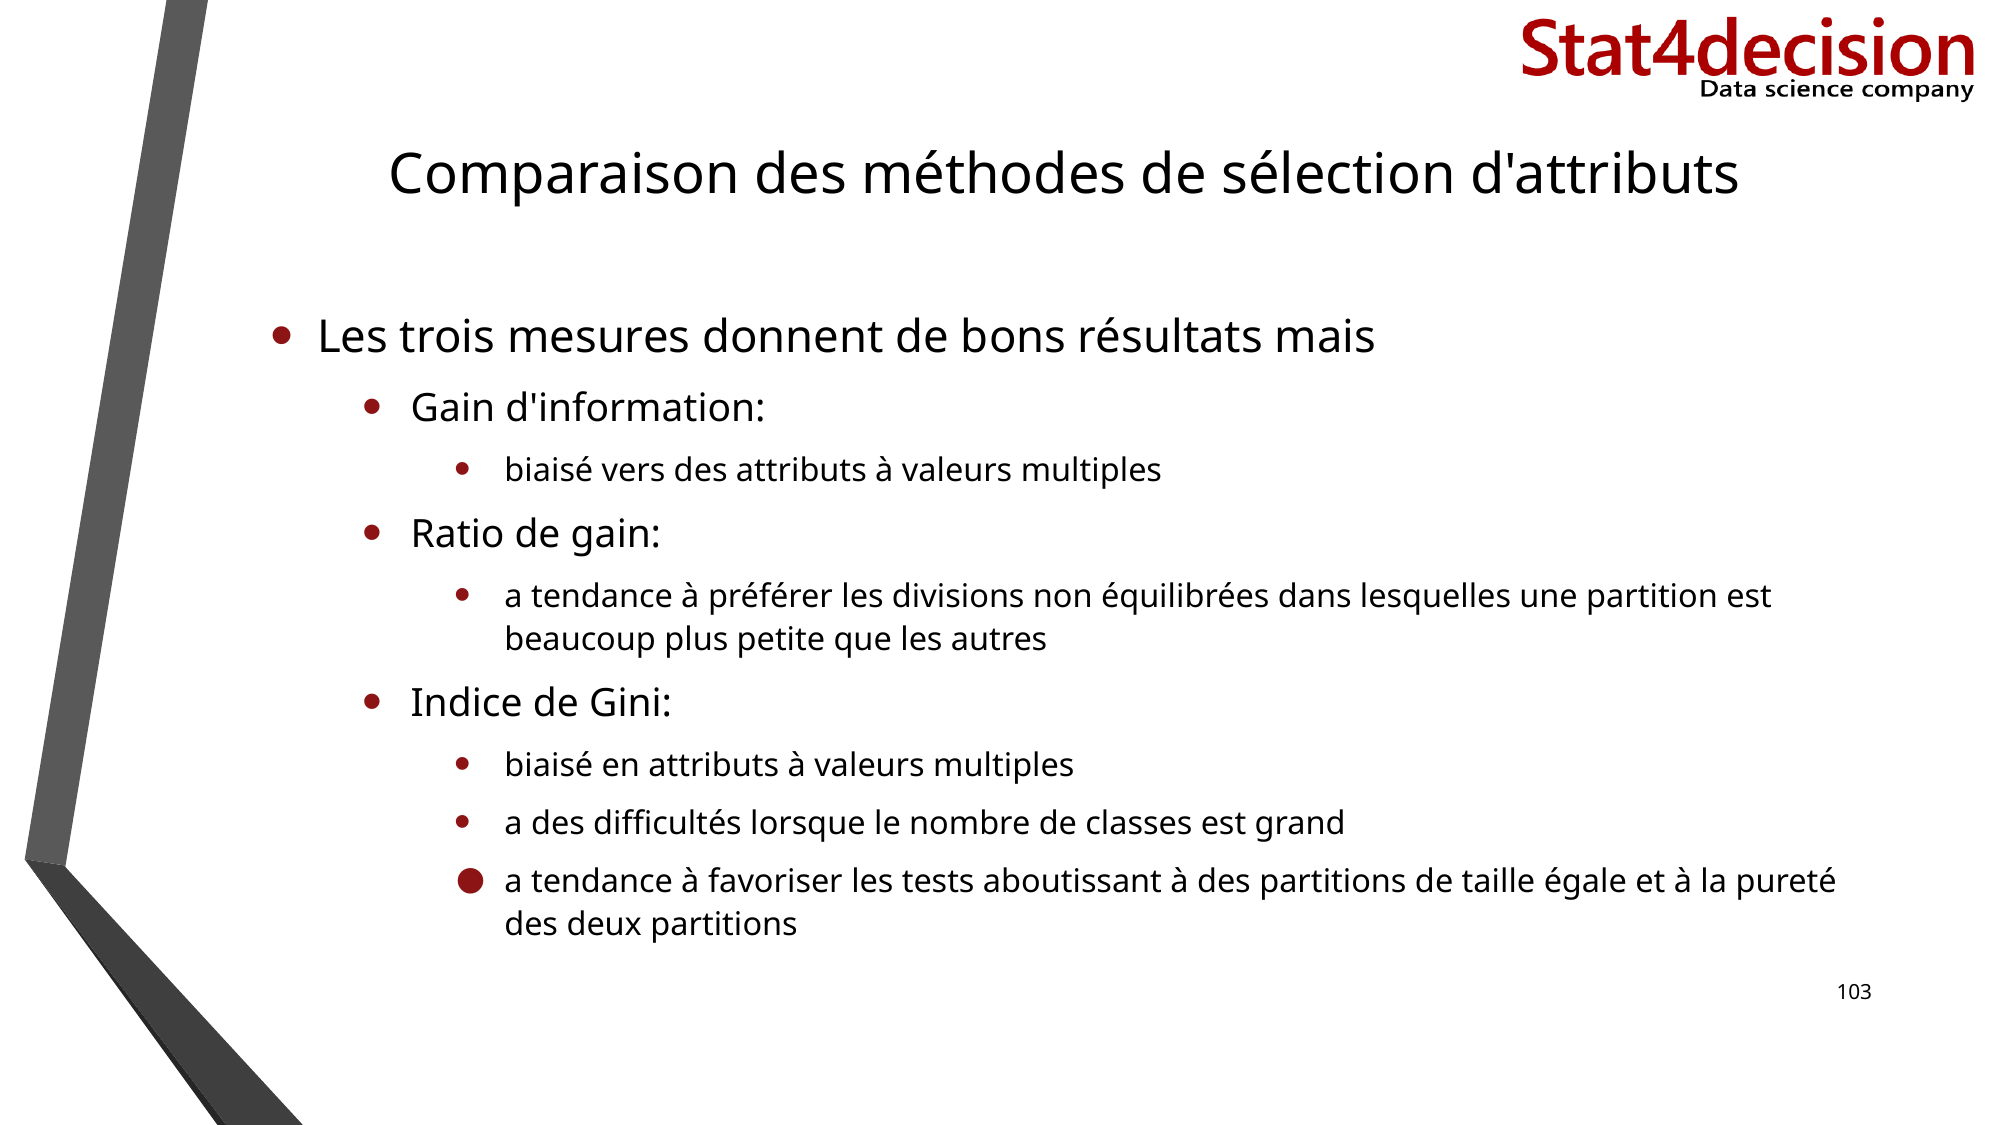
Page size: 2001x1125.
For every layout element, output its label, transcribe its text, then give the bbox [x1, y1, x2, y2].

slide_number ‹#› [1796, 962, 1887, 1023]
list Les trois mesures donnent de bons résultats mais Gain d'information: biaisé vers des attributs à valeurs multiples Ratio de gain: a tendance à préférer les divisions non équilibrées dans lesquelles une partition est beaucoup plus petite que les autres Indice de Gini: biaisé en attributs à valeurs multiples a des difficultés lorsque le nombre de classes est grand a tendance à favoriser les tests aboutissant à des partitions de taille égale et à la pureté des deux partitions [243, 293, 1887, 950]
title Comparaison des méthodes de sélection d'attributs [243, 62, 1887, 213]
picture [1520, 14, 1976, 104]
